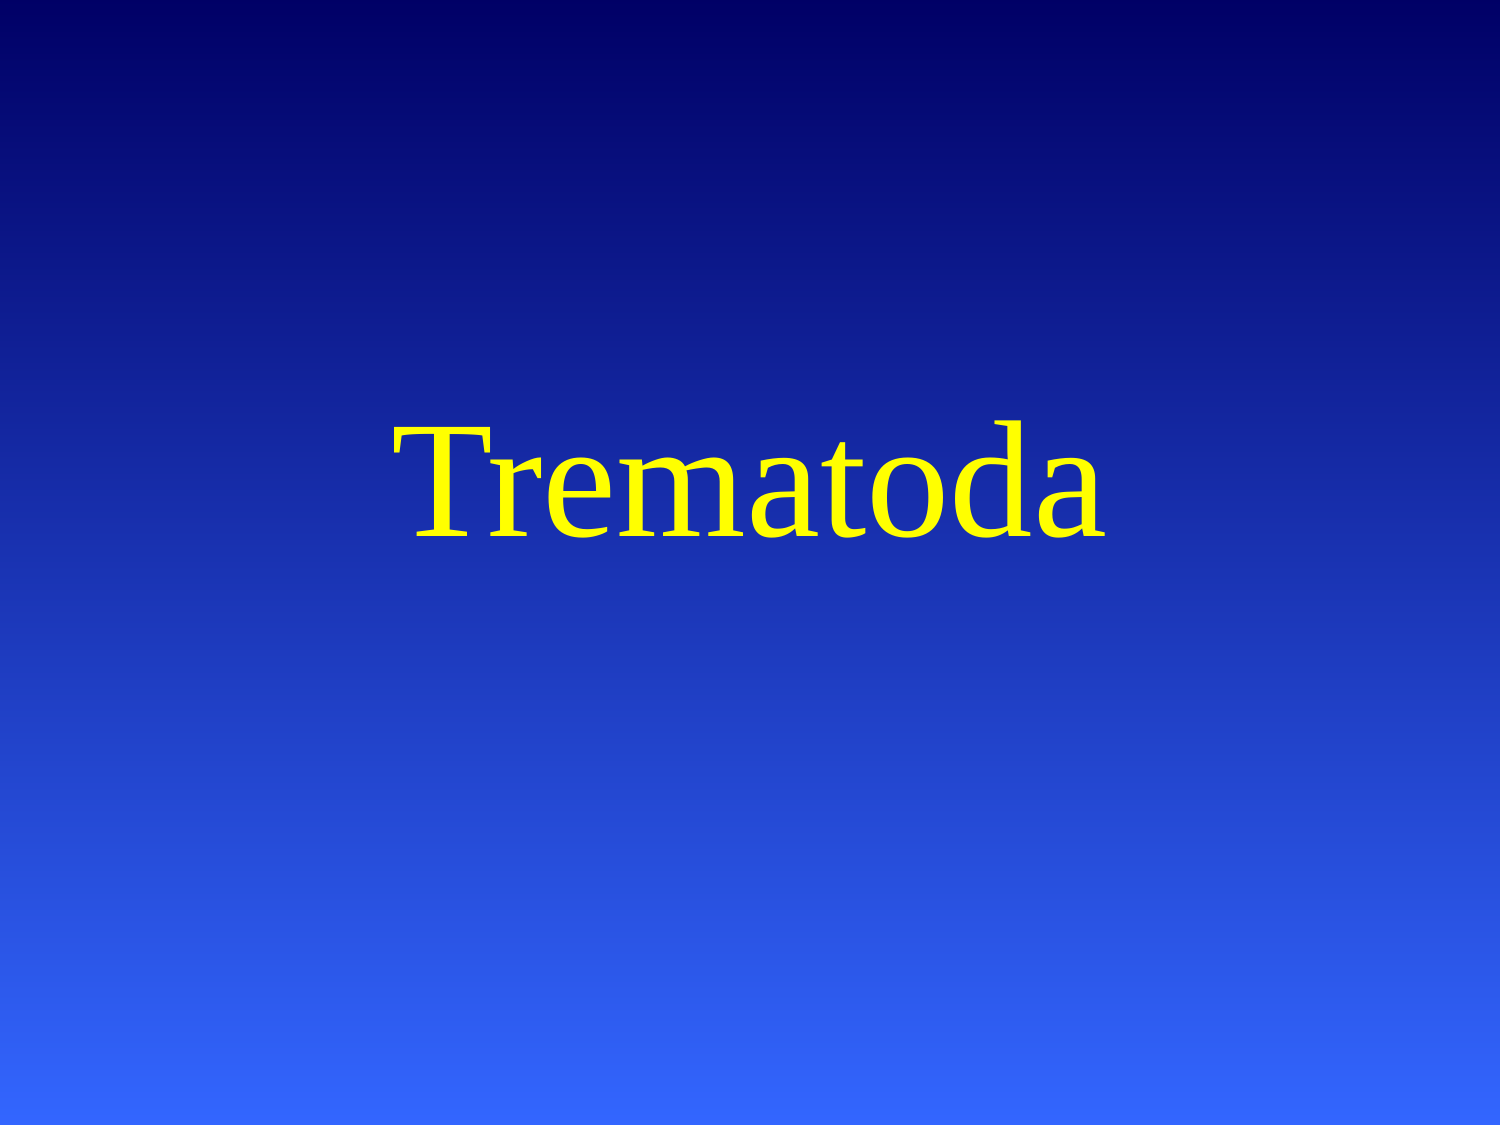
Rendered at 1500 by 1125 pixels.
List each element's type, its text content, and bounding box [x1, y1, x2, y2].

title Trematoda [112, 349, 1388, 591]
